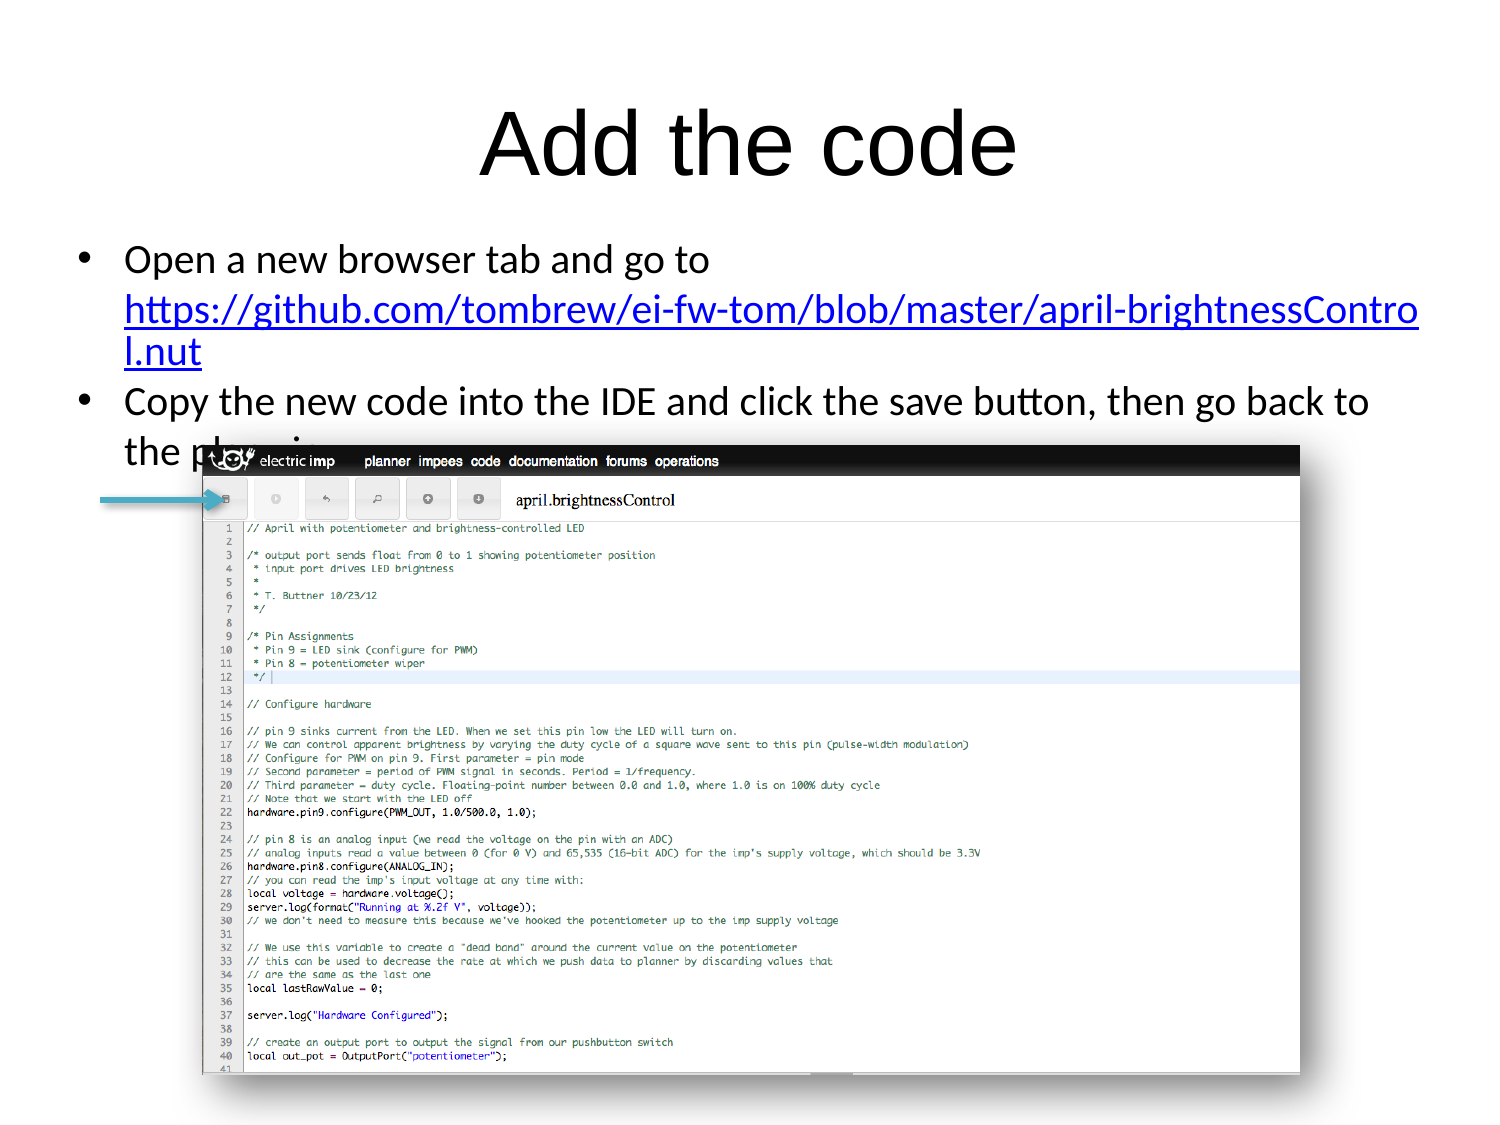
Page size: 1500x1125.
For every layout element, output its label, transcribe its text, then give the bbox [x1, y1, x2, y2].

picture [202, 445, 1301, 1076]
title Add the code [75, 45, 1425, 224]
text_box Open a new browser tab and go to https://github.com/tombrew/ei-fw-tom/blob/master/april-brightnessControl.nut Copy the new code into the IDE and click the save button, then go back to the plan view [62, 224, 1438, 440]
